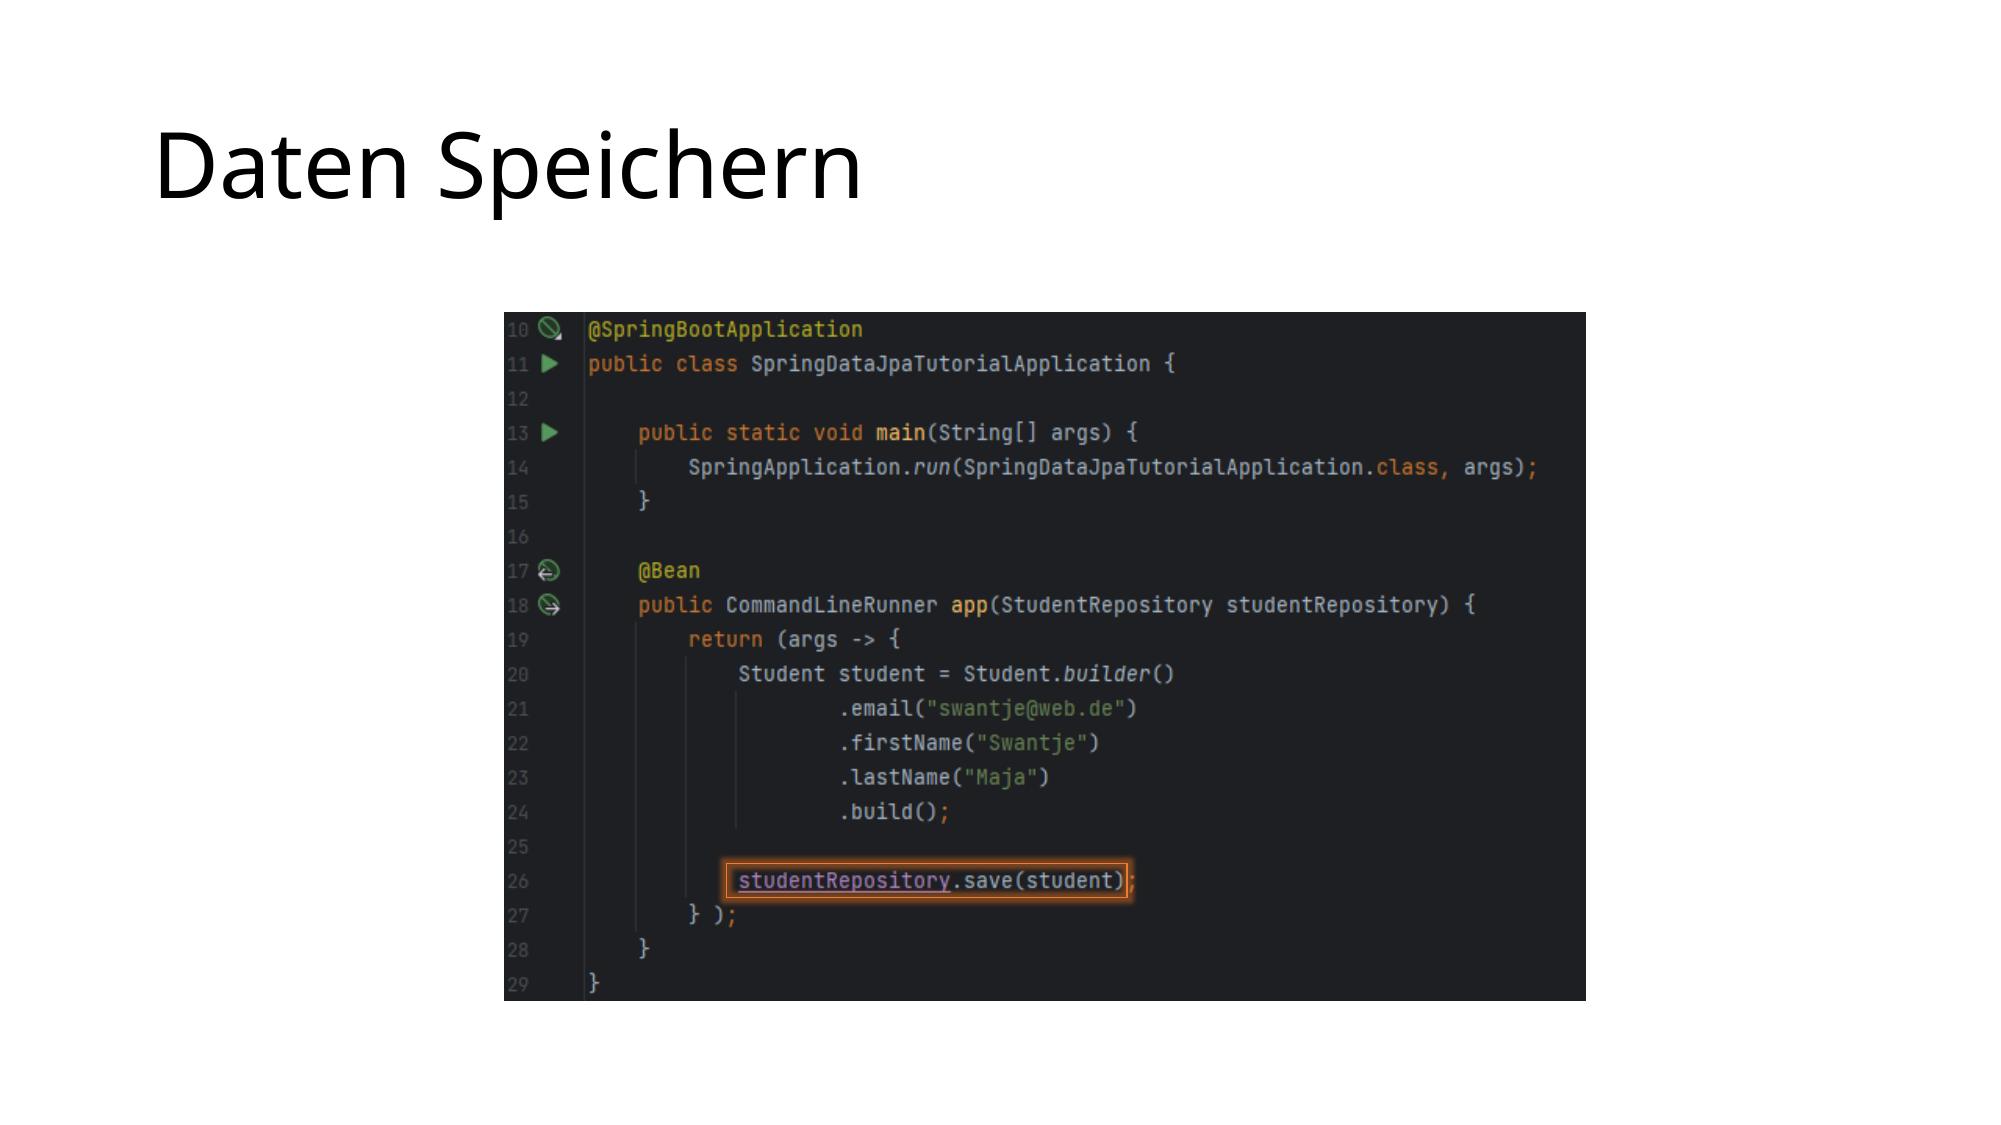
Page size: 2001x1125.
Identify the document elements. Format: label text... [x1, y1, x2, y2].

title Daten Speichern [137, 59, 1863, 278]
picture [504, 312, 1586, 1001]
